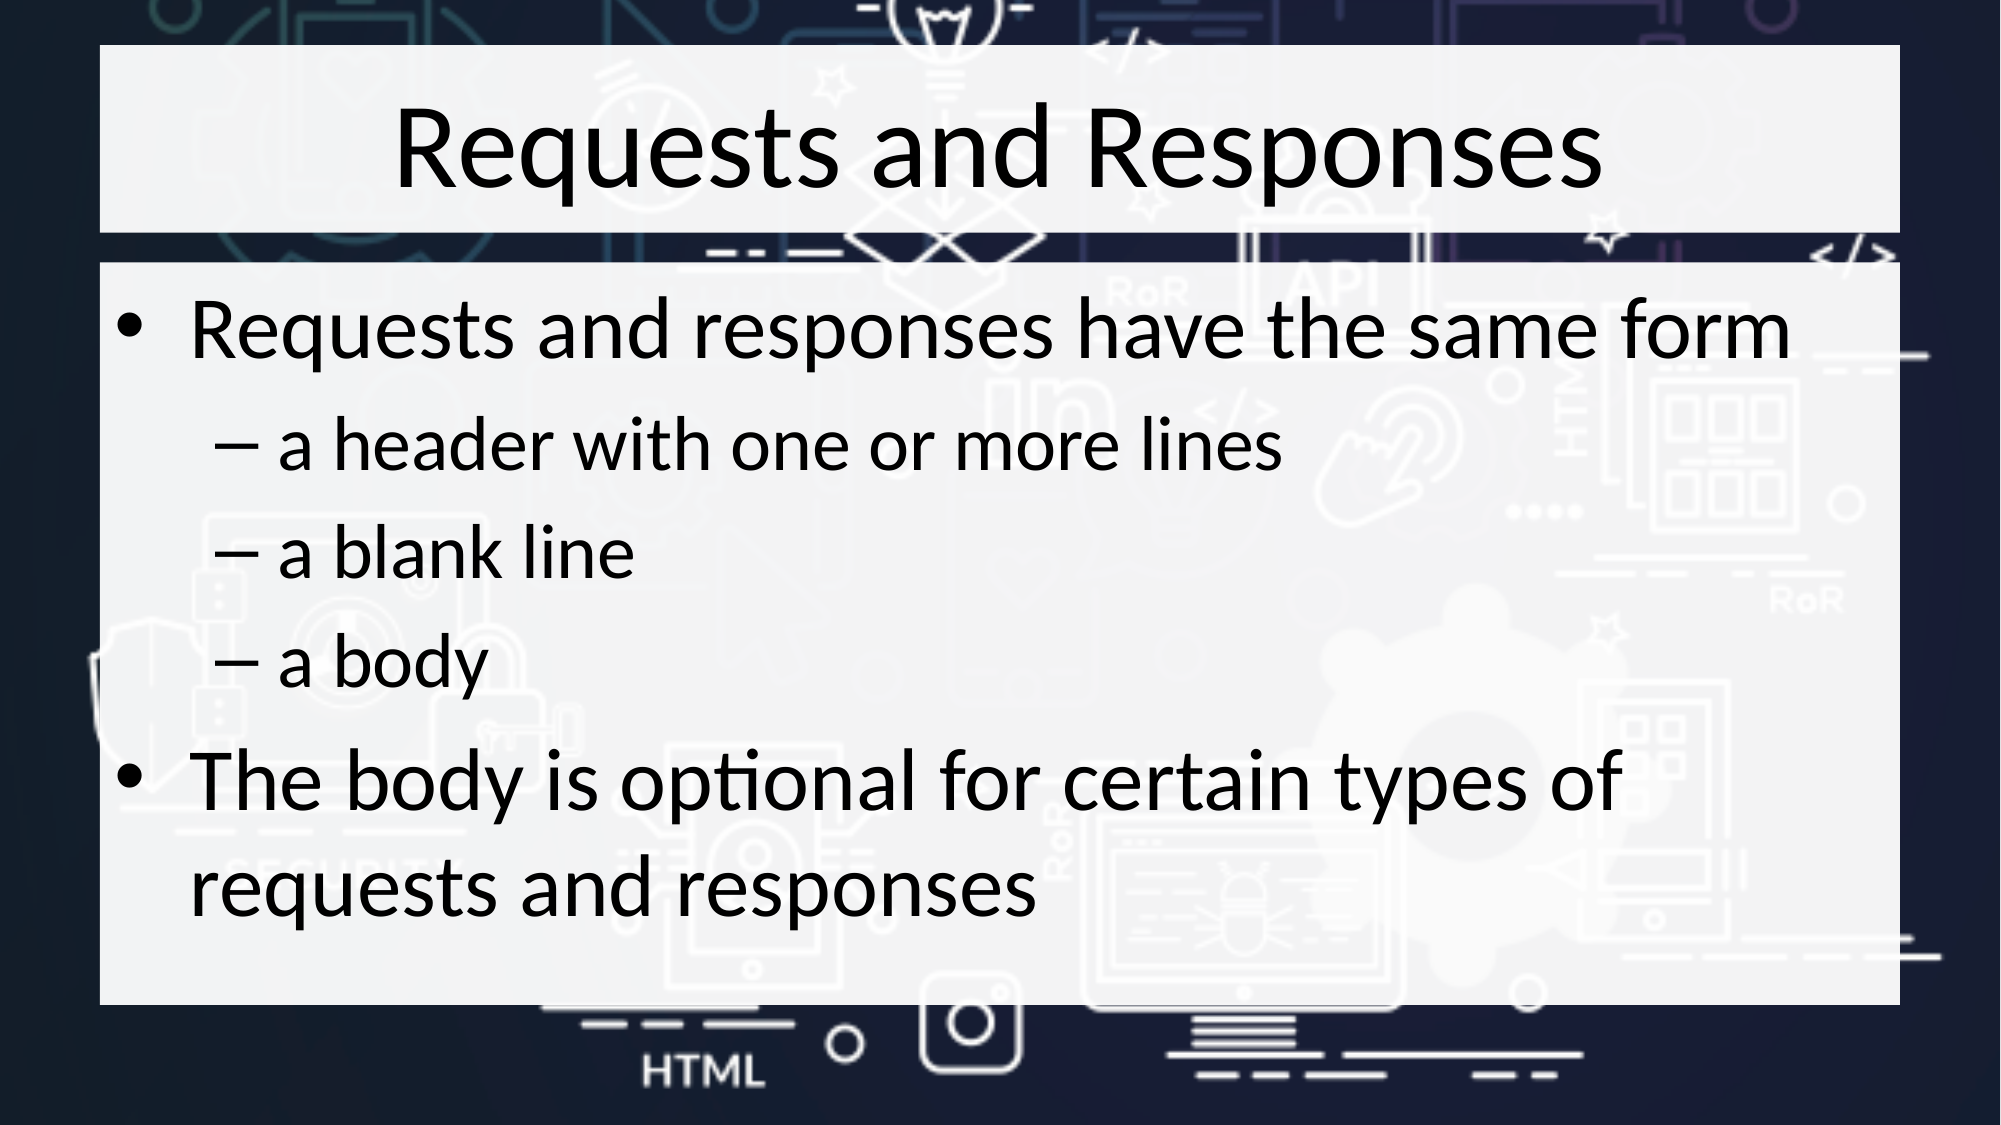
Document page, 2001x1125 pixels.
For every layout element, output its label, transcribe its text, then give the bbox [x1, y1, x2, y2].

title Requests and Responses [99, 45, 1900, 233]
picture [0, 0, 2001, 1125]
list Requests and responses have the same form a header with one or more lines a blank line a body The body is optional for certain types of requests and responses [99, 262, 1900, 1005]
